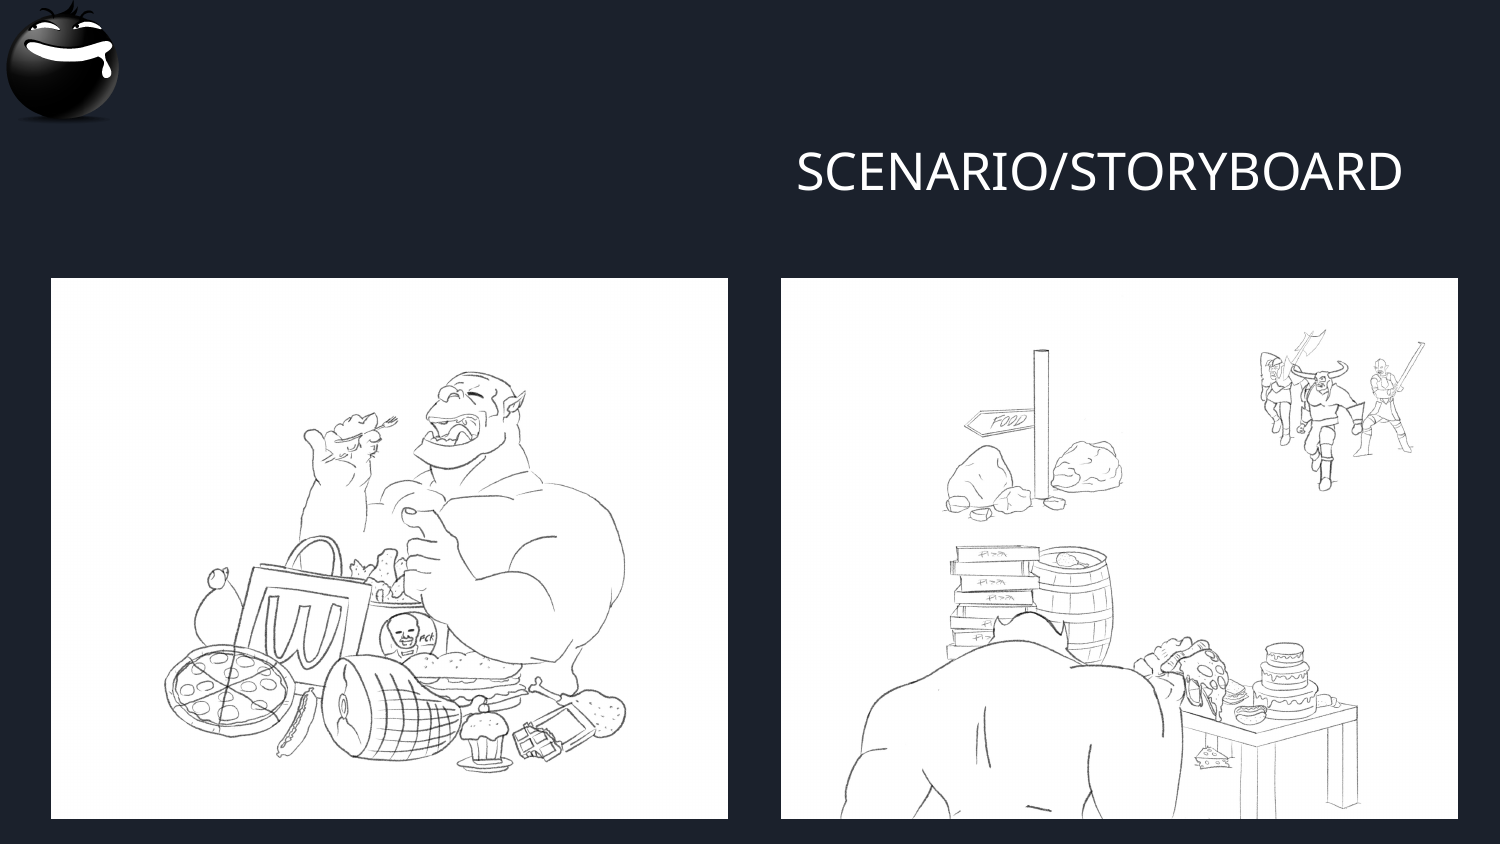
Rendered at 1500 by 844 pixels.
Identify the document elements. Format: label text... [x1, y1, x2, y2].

title SCENARIO/STORYBOARD [356, 94, 1416, 254]
picture [51, 277, 728, 819]
picture [781, 277, 1458, 819]
picture [0, 0, 125, 125]
